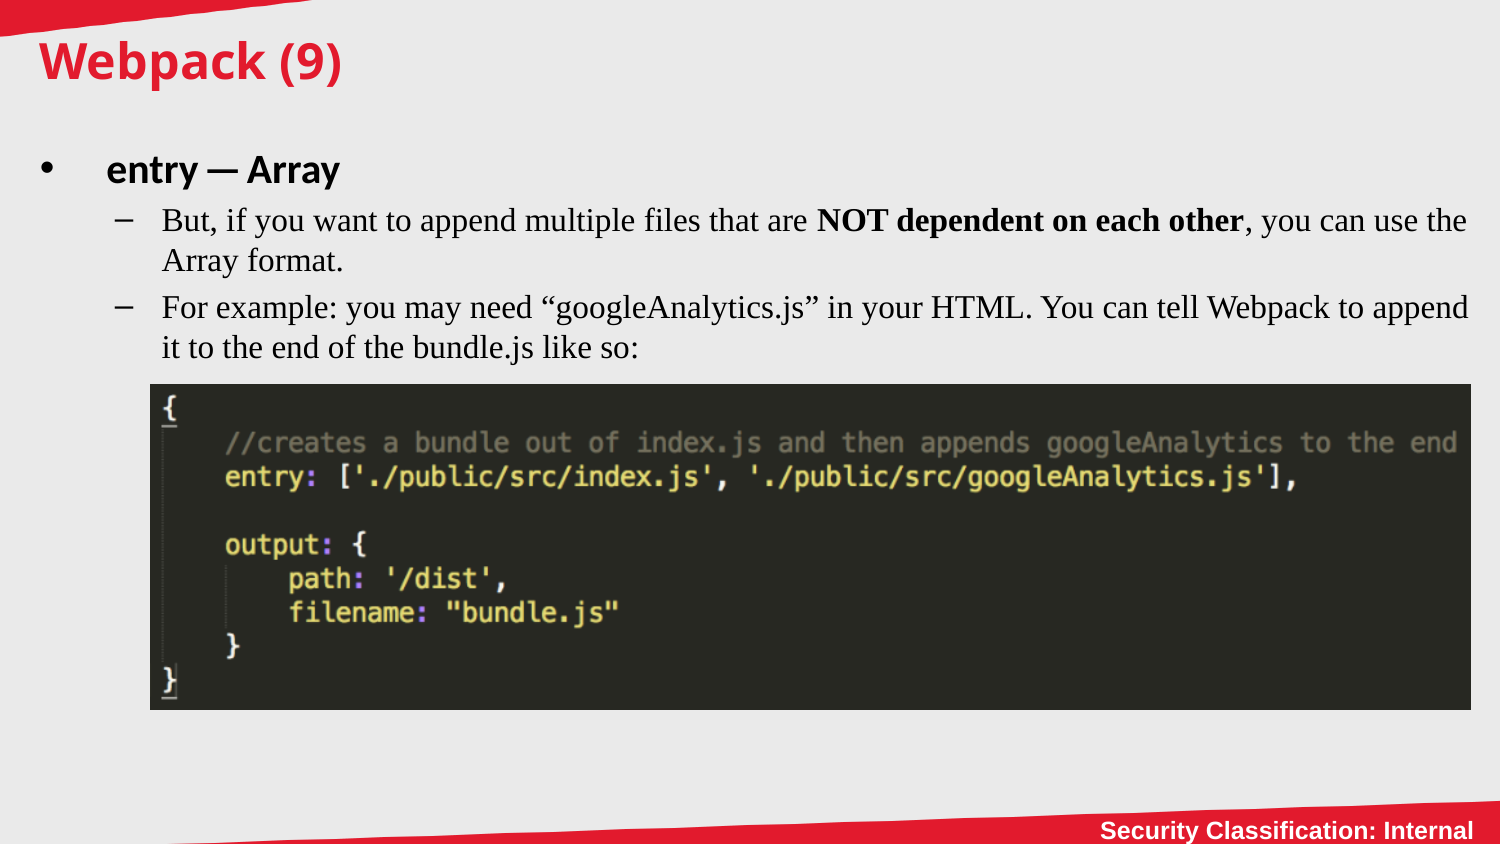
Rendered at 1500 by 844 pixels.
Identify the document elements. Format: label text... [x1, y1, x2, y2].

title Webpack (9) [24, 21, 1488, 96]
list entry — Array But, if you want to append multiple files that are NOT dependent on each other, you can use the Array format. For example: you may need “googleAnalytics.js” in your HTML. You can tell Webpack to append it to the end of the bundle.js like so: [24, 134, 1488, 822]
picture [0, 0, 1500, 844]
